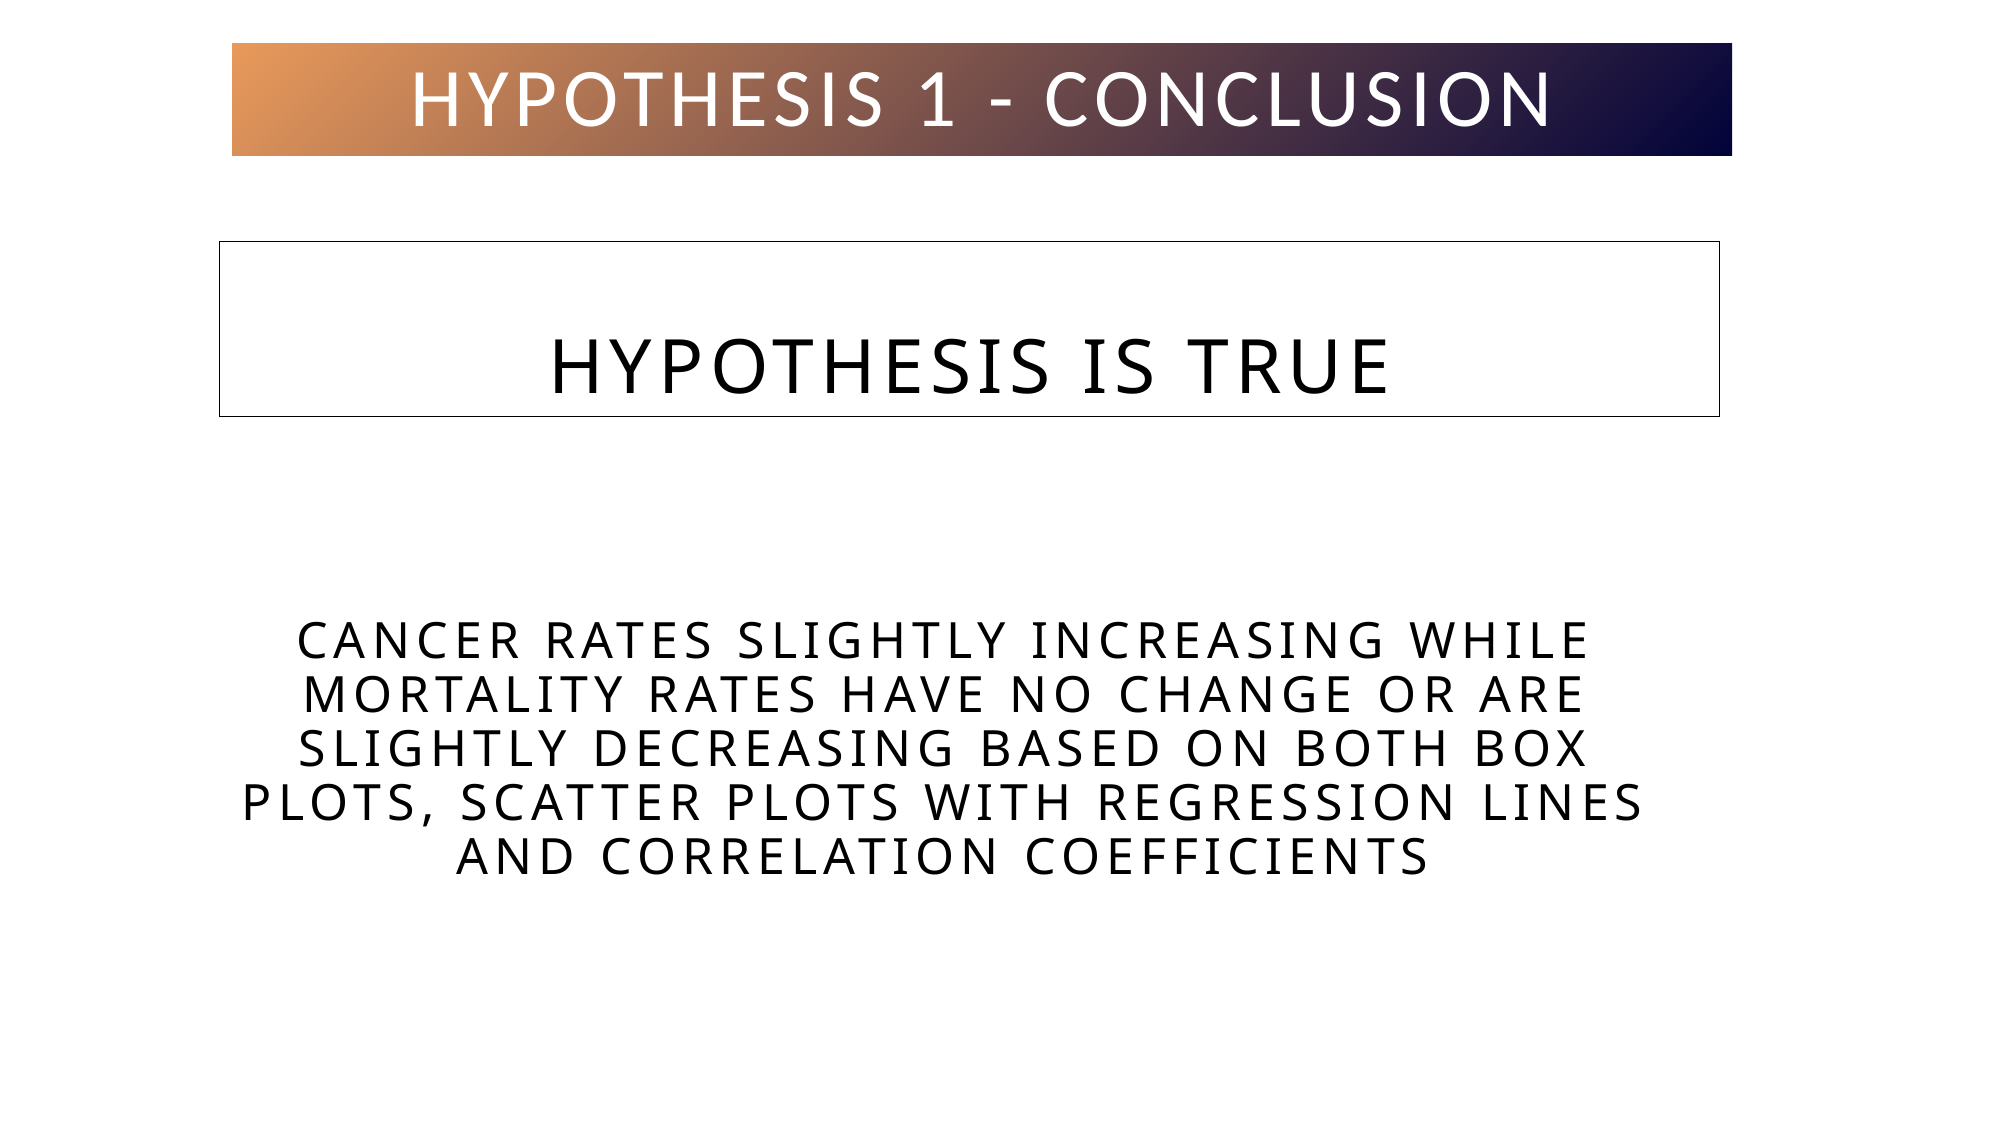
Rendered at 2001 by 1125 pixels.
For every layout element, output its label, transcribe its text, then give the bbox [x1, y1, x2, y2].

title hypothesis is True [219, 241, 1720, 417]
subtitle Hypothesis 1 - Conclusion [232, 43, 1733, 156]
text_box Cancer rates slightly increasing while mortality rates have no change or are slightly decreasing based on both box plots, scatter plots with regression lines and correlation coefficients [196, 577, 1697, 953]
